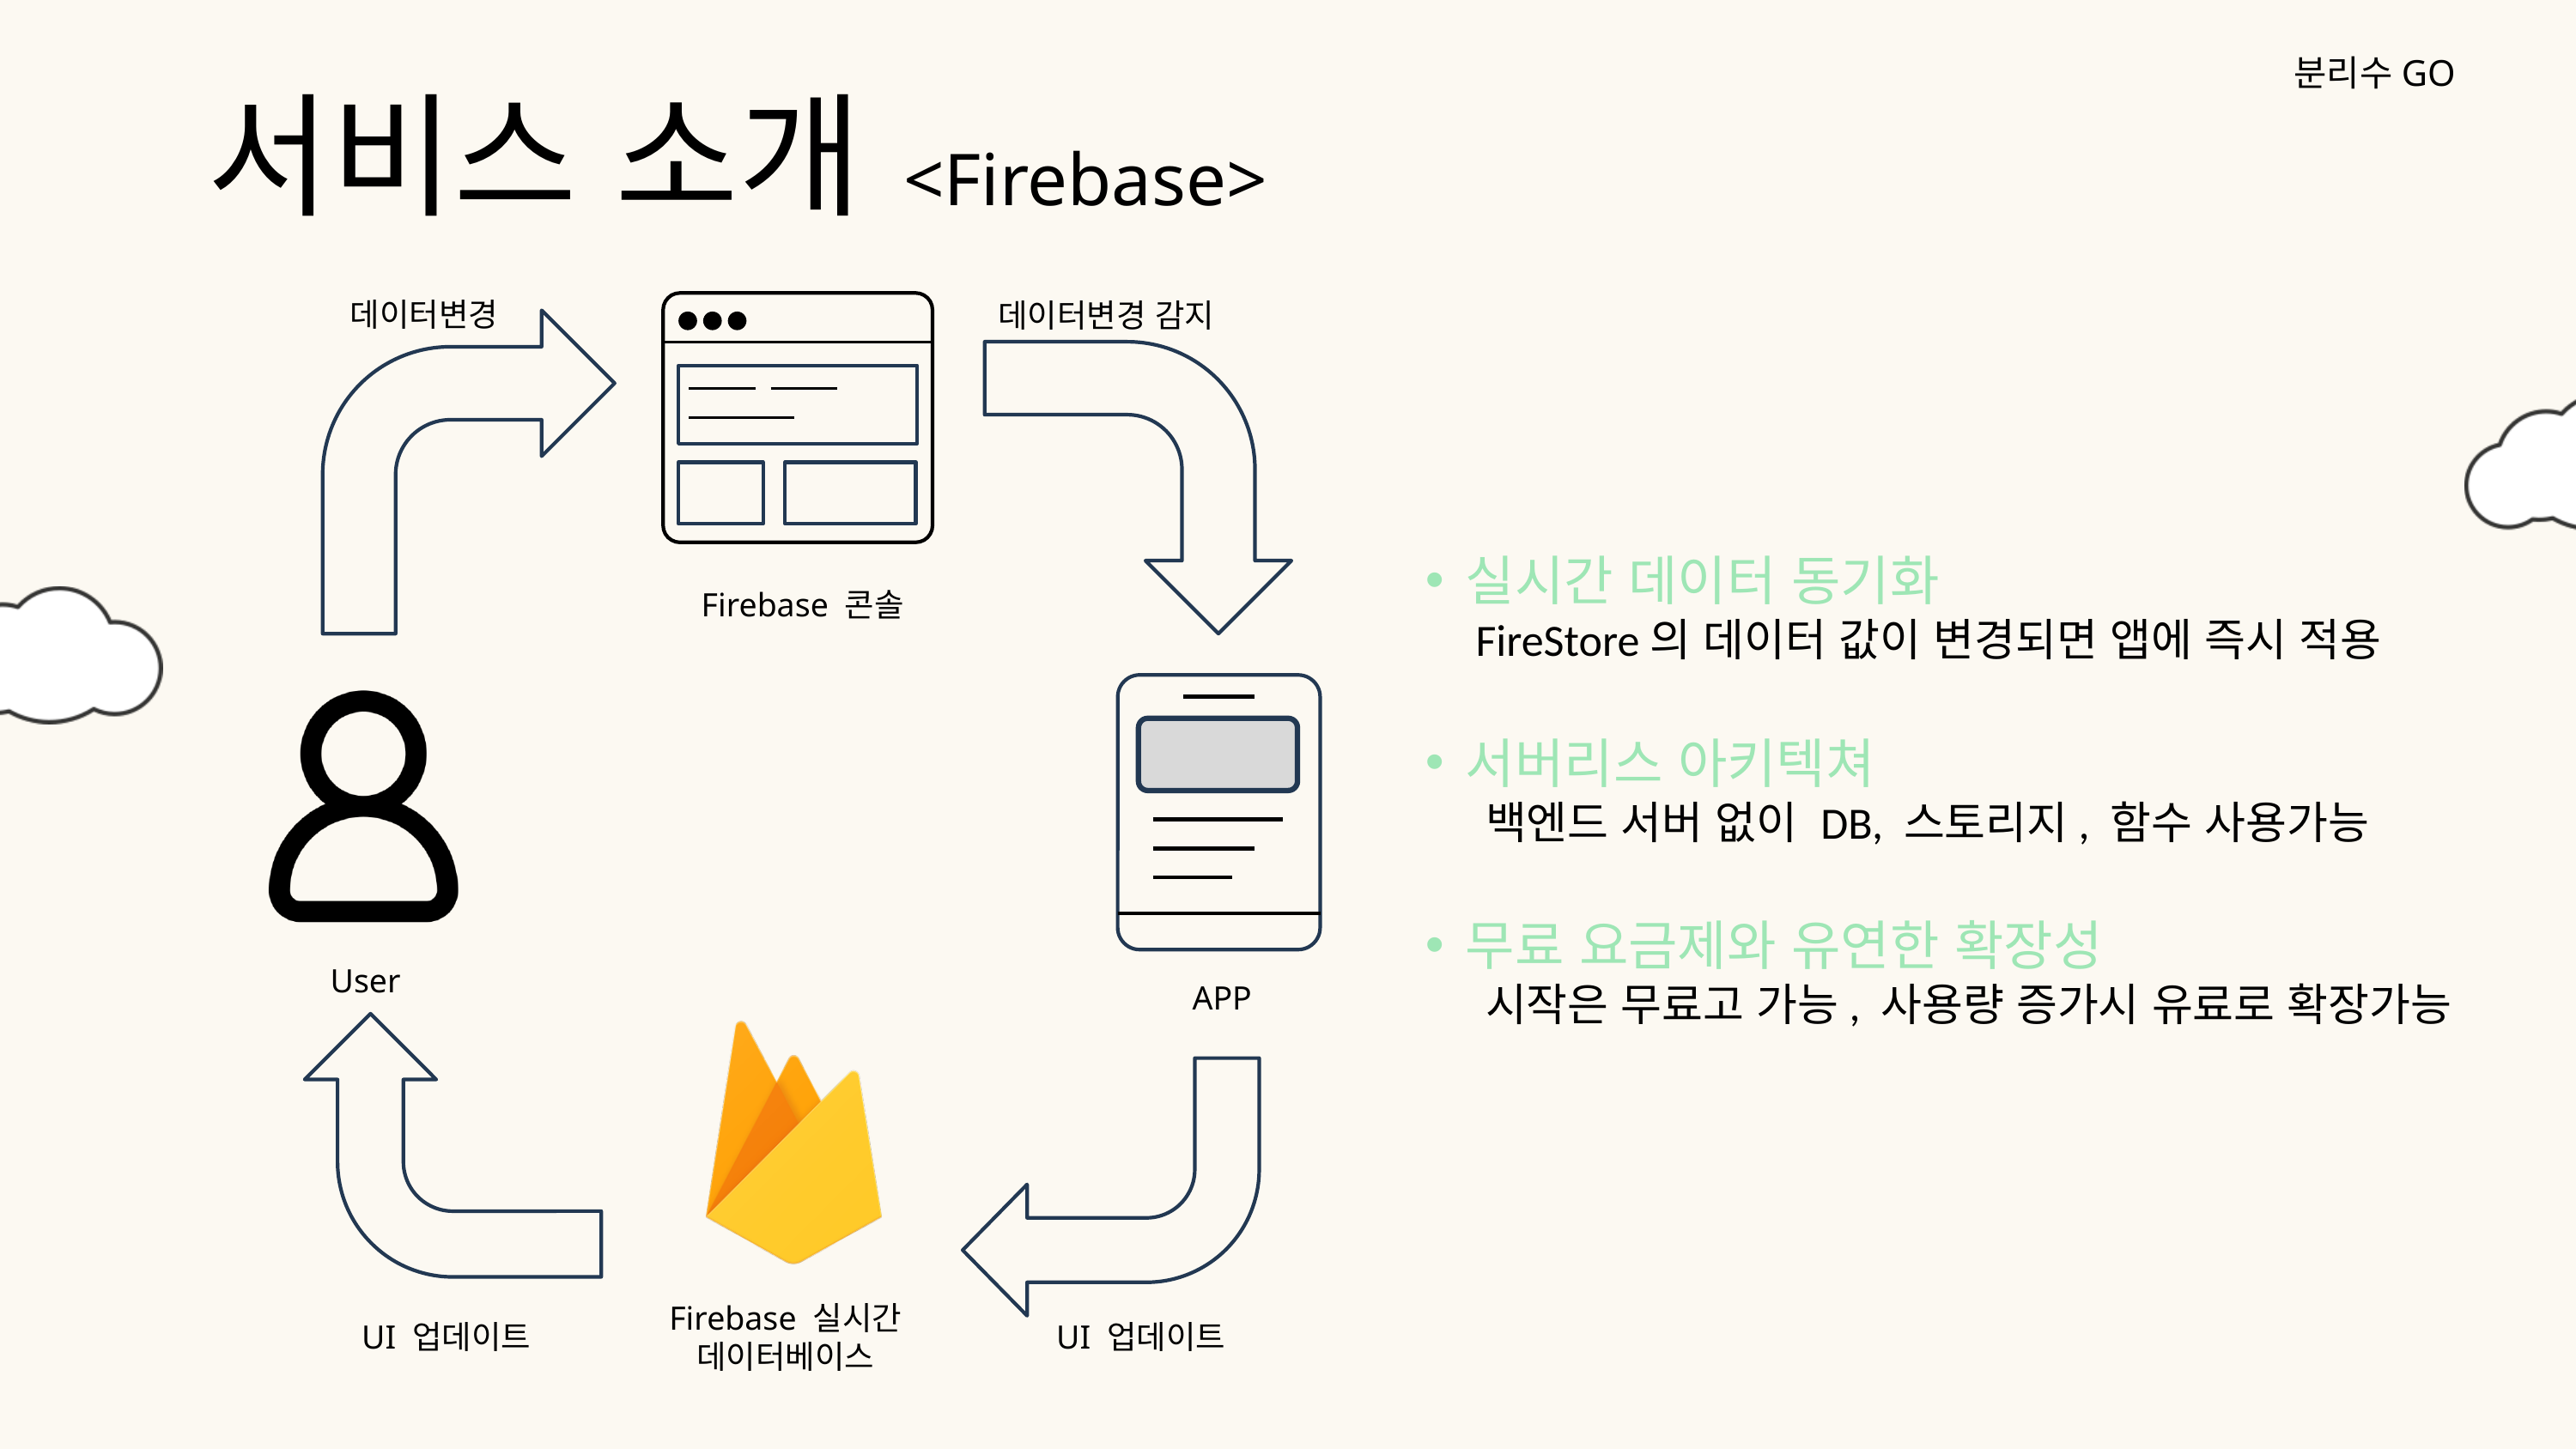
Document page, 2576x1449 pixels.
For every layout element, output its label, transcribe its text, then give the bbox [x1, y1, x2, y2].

text_box Firebase 실시간 데이터베이스 [637, 1291, 934, 1382]
picture [0, 586, 163, 724]
text_box <Firebase> [890, 127, 1564, 227]
text_box UI 업데이트 [349, 1310, 561, 1361]
picture [661, 1010, 926, 1275]
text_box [662, 293, 933, 543]
text_box Firebase 콘솔 [654, 578, 951, 629]
text_box APP [1070, 971, 1374, 1022]
text_box 실시간 데이터 동기화 FireStore의 데이터 값이 변경되면 앱에 즉시 적용 서버리스 아키텍쳐 백엔드 서버 없이 DB, 스토리지, 함수 사용가능 무료 요금제와 유연한 확장성 시작은 무료고 가능, 사용량 증가시 유료로 확장가능 [1412, 541, 2532, 1037]
text_box [961, 1056, 1261, 1318]
picture [236, 679, 489, 932]
picture [2464, 393, 2576, 531]
text_box [320, 308, 617, 636]
text_box UI 업데이트 [1043, 1310, 1242, 1361]
text_box 데이터변경 [337, 288, 523, 340]
text_box [982, 339, 1293, 636]
text_box 분리수GO [2281, 44, 2483, 100]
text_box [302, 1011, 604, 1279]
text_box 데이터변경 감지 [985, 288, 1265, 341]
text_box User [217, 954, 514, 1006]
text_box 서비스 소개 [0, 60, 1118, 295]
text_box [1117, 674, 1321, 950]
